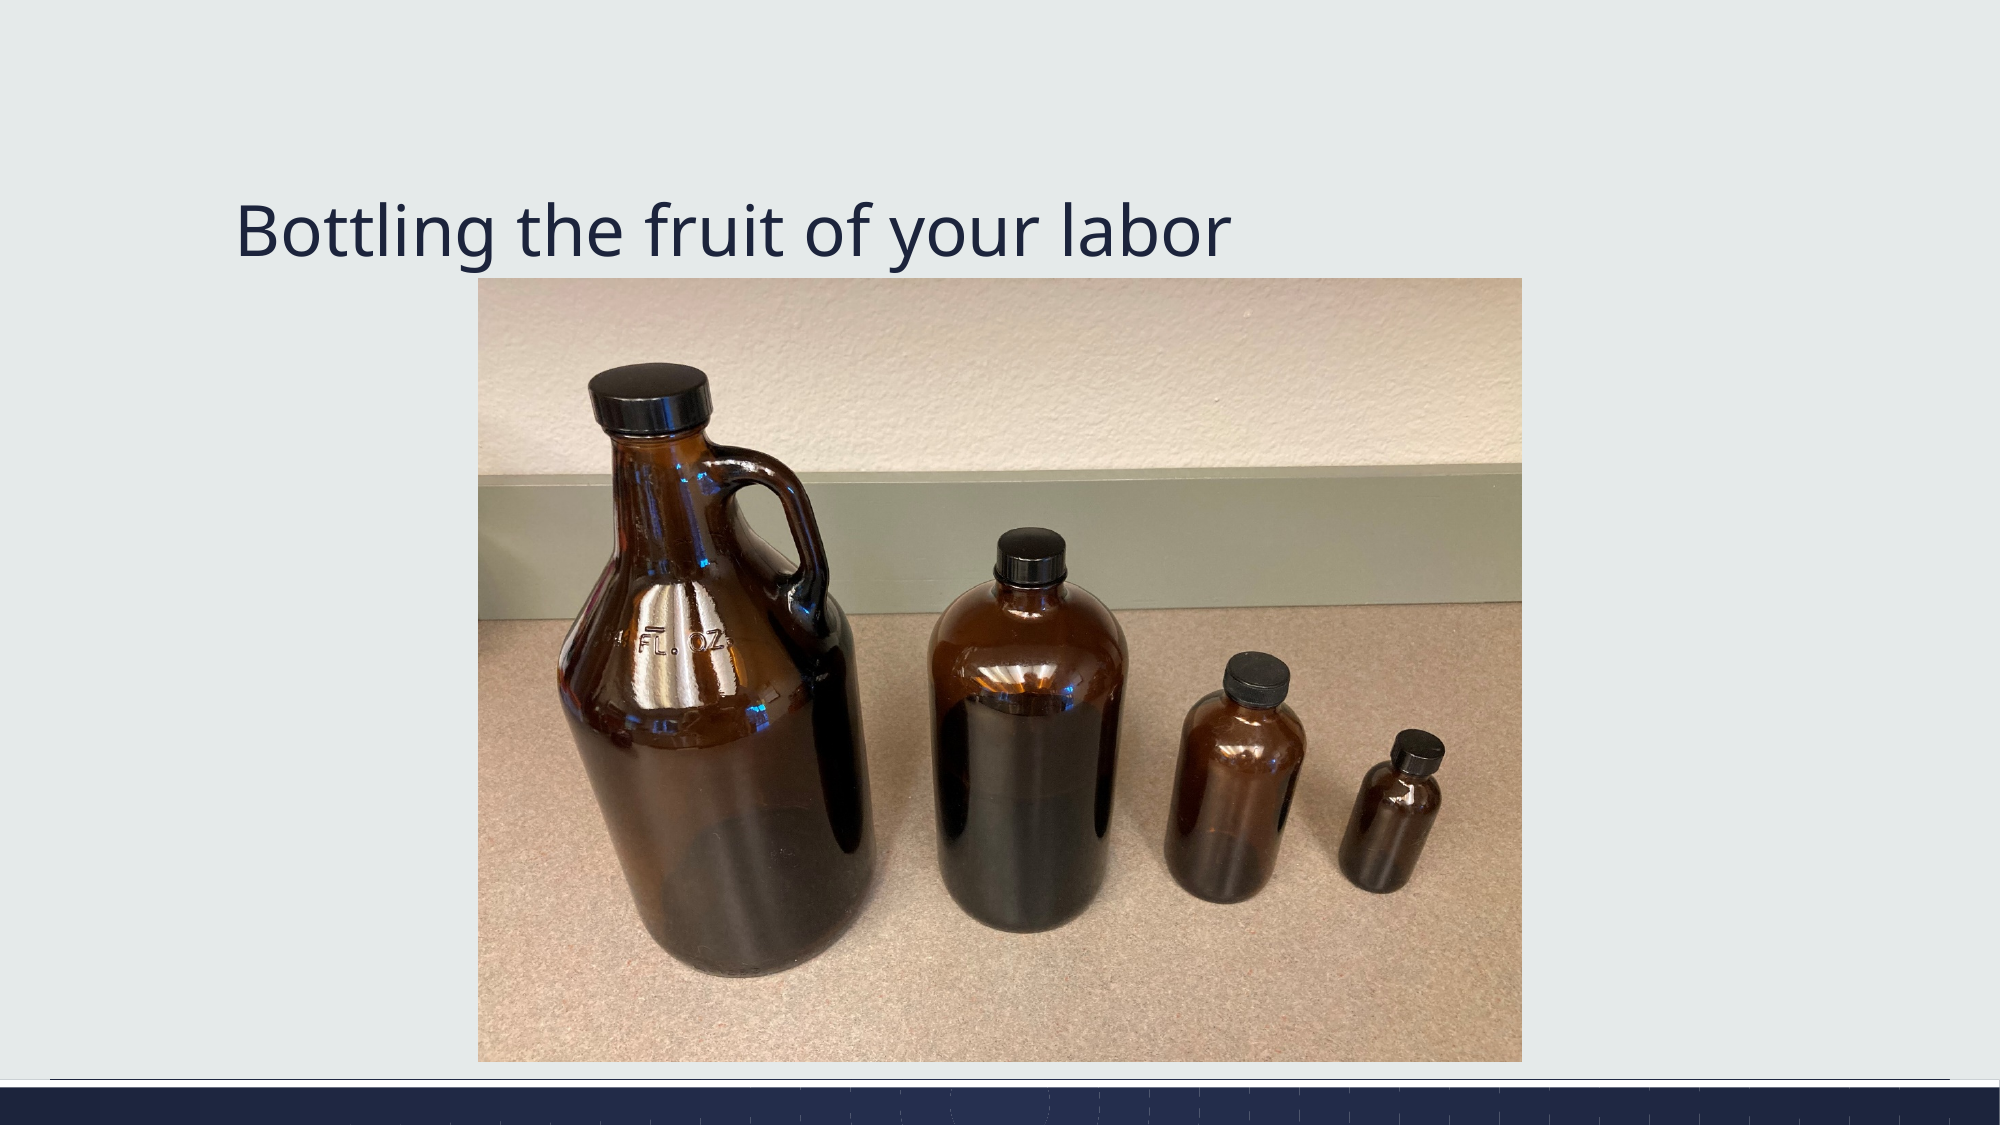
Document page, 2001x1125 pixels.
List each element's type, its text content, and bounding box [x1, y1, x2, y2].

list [478, 278, 1522, 1062]
title Bottling the fruit of your labor [219, 76, 1780, 279]
